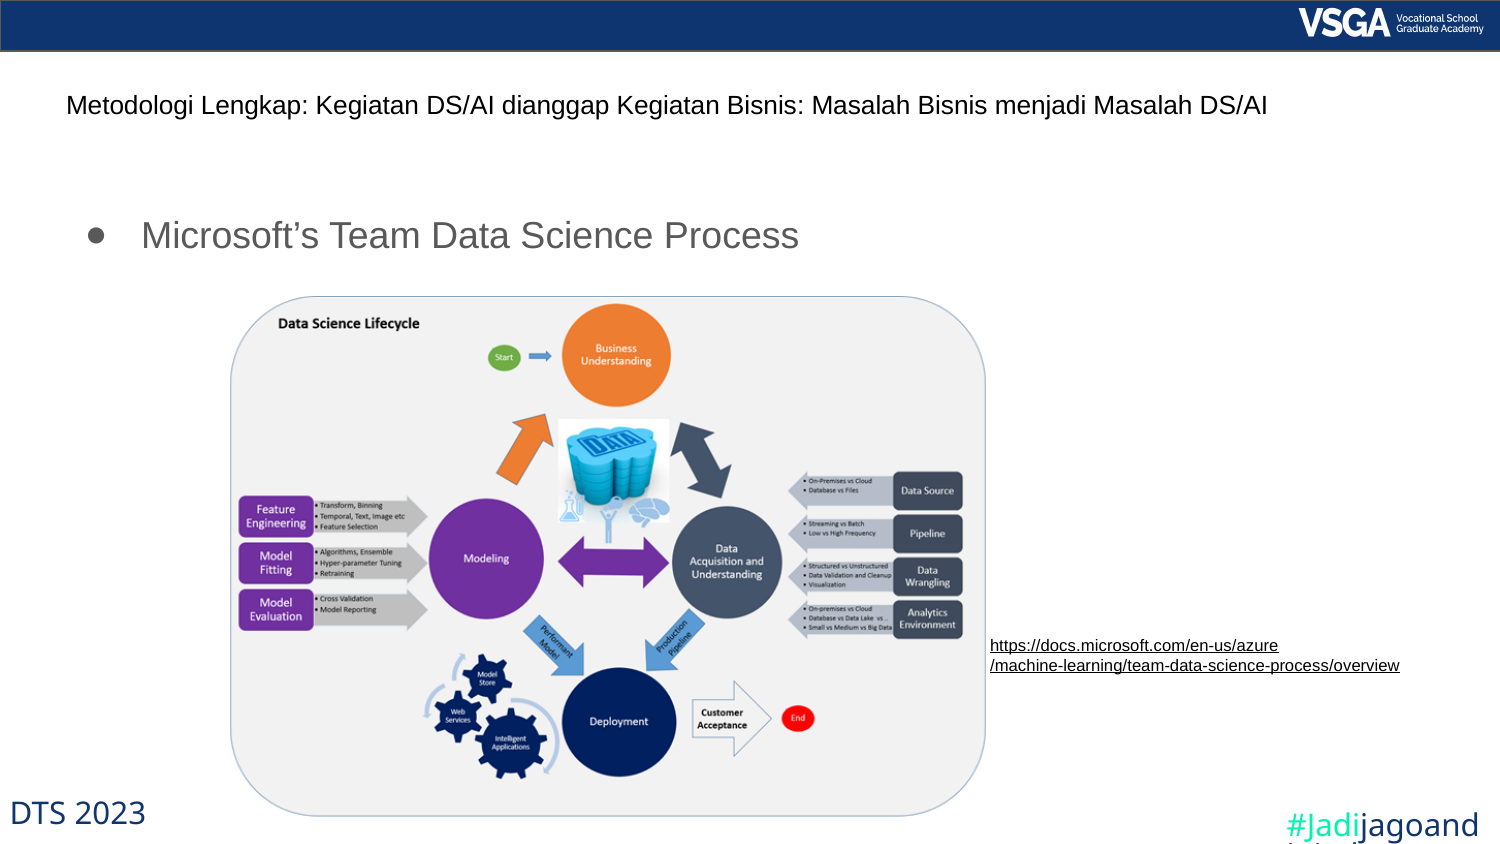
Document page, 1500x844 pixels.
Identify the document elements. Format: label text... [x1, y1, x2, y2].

picture [224, 296, 992, 820]
text_box [0, 0, 1279, 52]
text_box #Jadijagoandigital [1271, 797, 1500, 830]
text_box https://docs.microsoft.com/en-us/azure /machine-learning/team-data-science-process/overview [996, 626, 1500, 682]
title Metodologi Lengkap: Kegiatan DS/AI dianggap Kegiatan Bisnis: Masalah Bisnis menjadi Masalah DS/AI [51, 72, 1449, 167]
picture [1284, 0, 1499, 79]
text_box DTS 2023 [0, 785, 219, 818]
list Microsoft’s Team Data Science Process [51, 189, 1449, 750]
